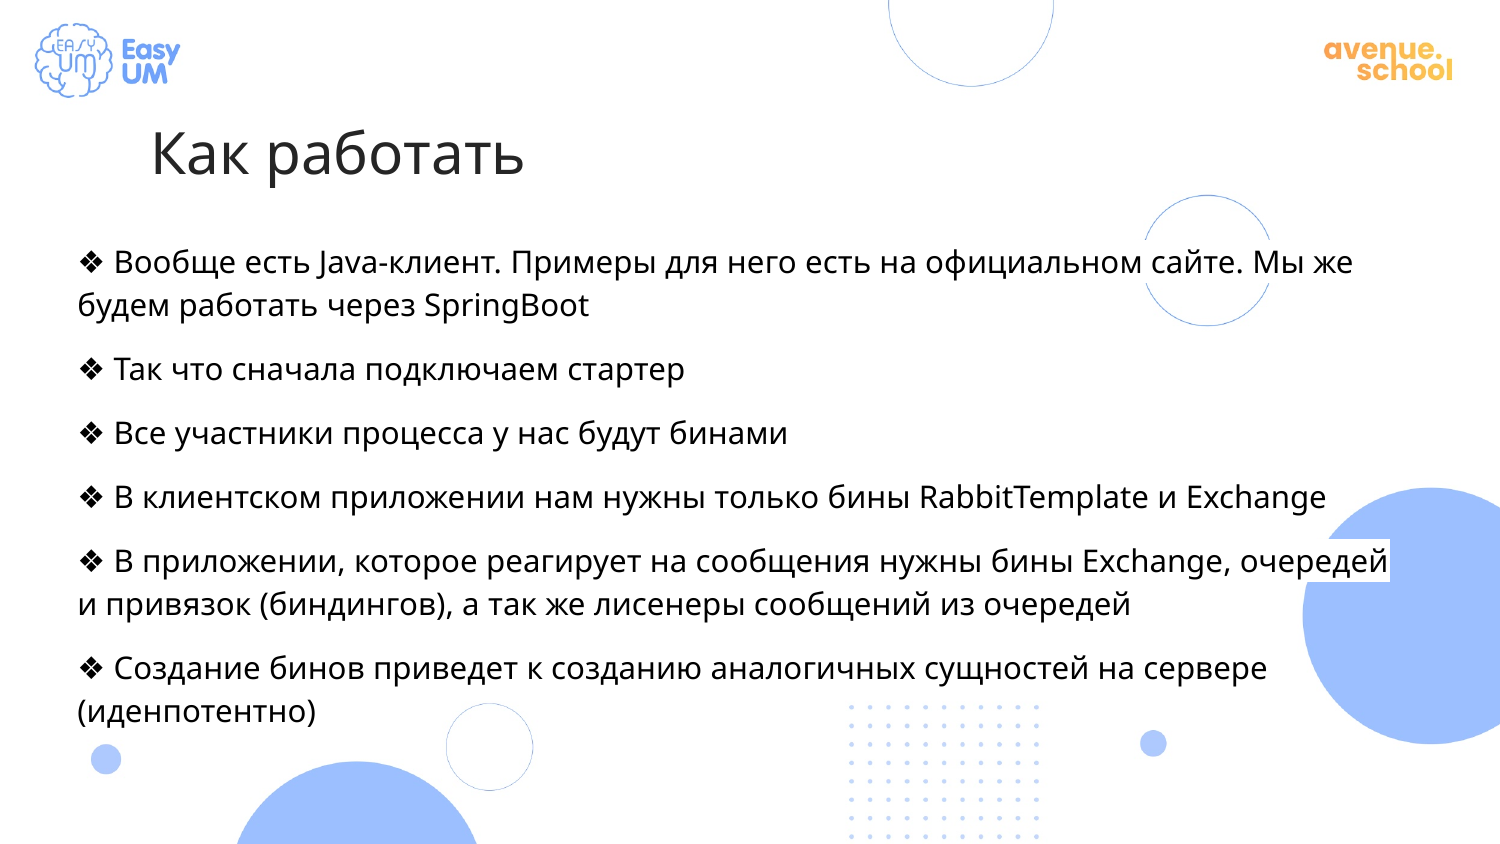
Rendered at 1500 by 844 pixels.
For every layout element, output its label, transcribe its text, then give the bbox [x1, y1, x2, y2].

text_box ❖ Вообще есть Java-клиент. Примеры для него есть на официальном сайте. Мы же будем работать через SpringBoot ❖ Так что сначала подключаем стартер ❖ Все участники процесса у нас будут бинами ❖ В клиентском приложении нам нужны только бины RabbitTemplate и Exchange ❖ В приложении, которое реагирует на сообщения нужны бины Exchange, очередей и привязок (биндингов), а так же лисенеры сообщений из очередей ❖ Создание бинов приведет к созданию аналогичных сущностей на сервере (иденпотентно) [62, 221, 1431, 744]
list Как работать [135, 101, 1307, 210]
picture [0, 0, 1500, 844]
